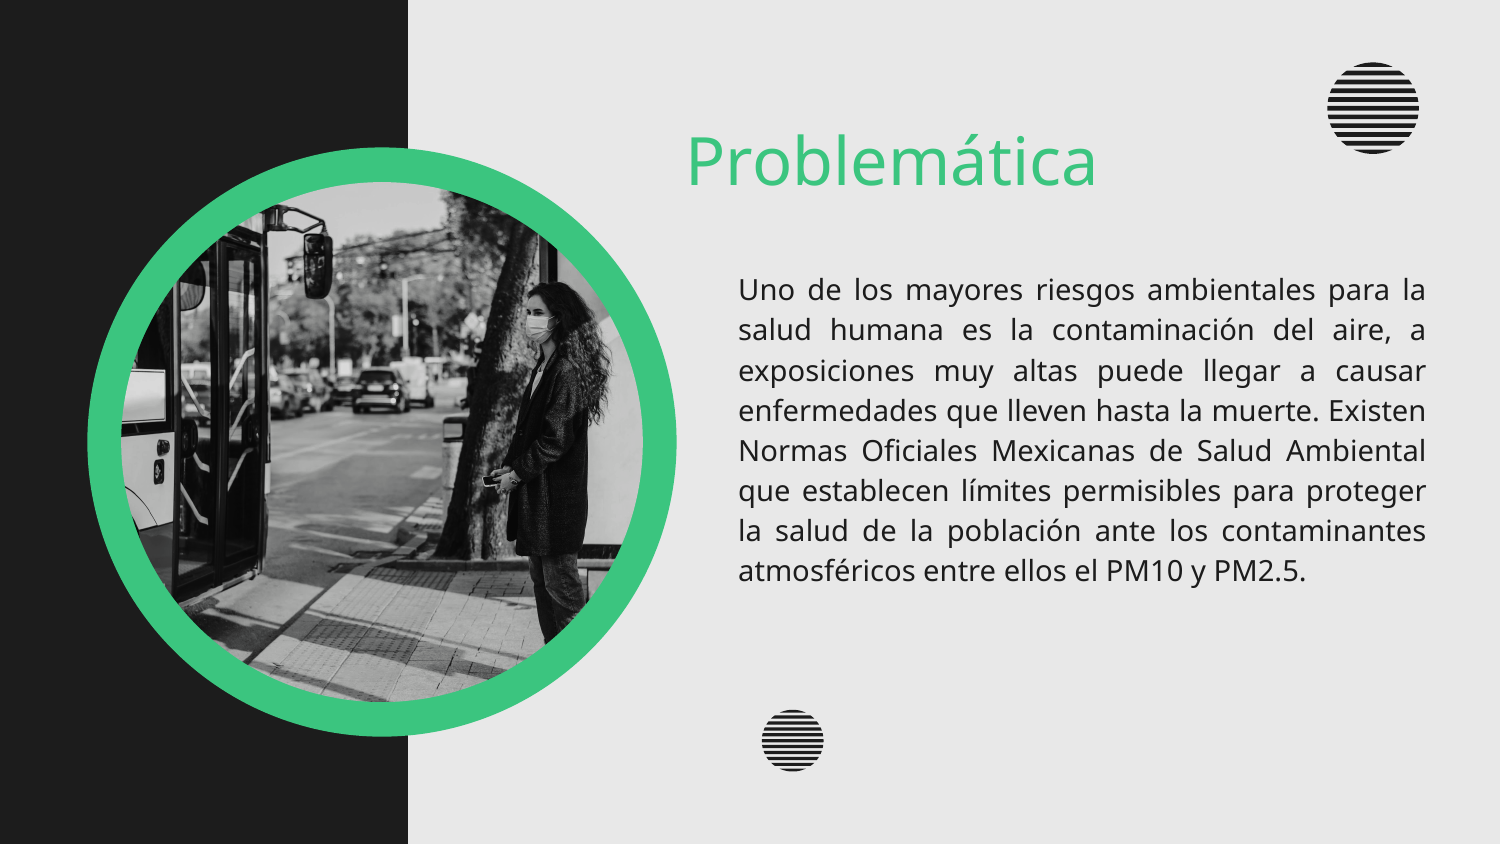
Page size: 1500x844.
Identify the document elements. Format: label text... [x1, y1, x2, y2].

text_box [247, 147, 517, 180]
title Problemática [570, 103, 1215, 198]
text_box [261, 711, 503, 737]
text_box [87, 317, 115, 567]
subtitle Uno de los mayores riesgos ambientales para la salud humana es la contaminación del aire, a exposiciones muy altas puede llegar a causar enfermedades que lleven hasta la muerte. Existen Normas Oficiales Mexicanas de Salud Ambiental que establecen límites permisibles para proteger la salud de la población ante los contaminantes atmosféricos entre ellos el PM10 y PM2.5. [723, 251, 1442, 645]
text_box [648, 315, 677, 569]
picture [120, 181, 644, 703]
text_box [1327, 62, 1420, 155]
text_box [761, 709, 824, 772]
